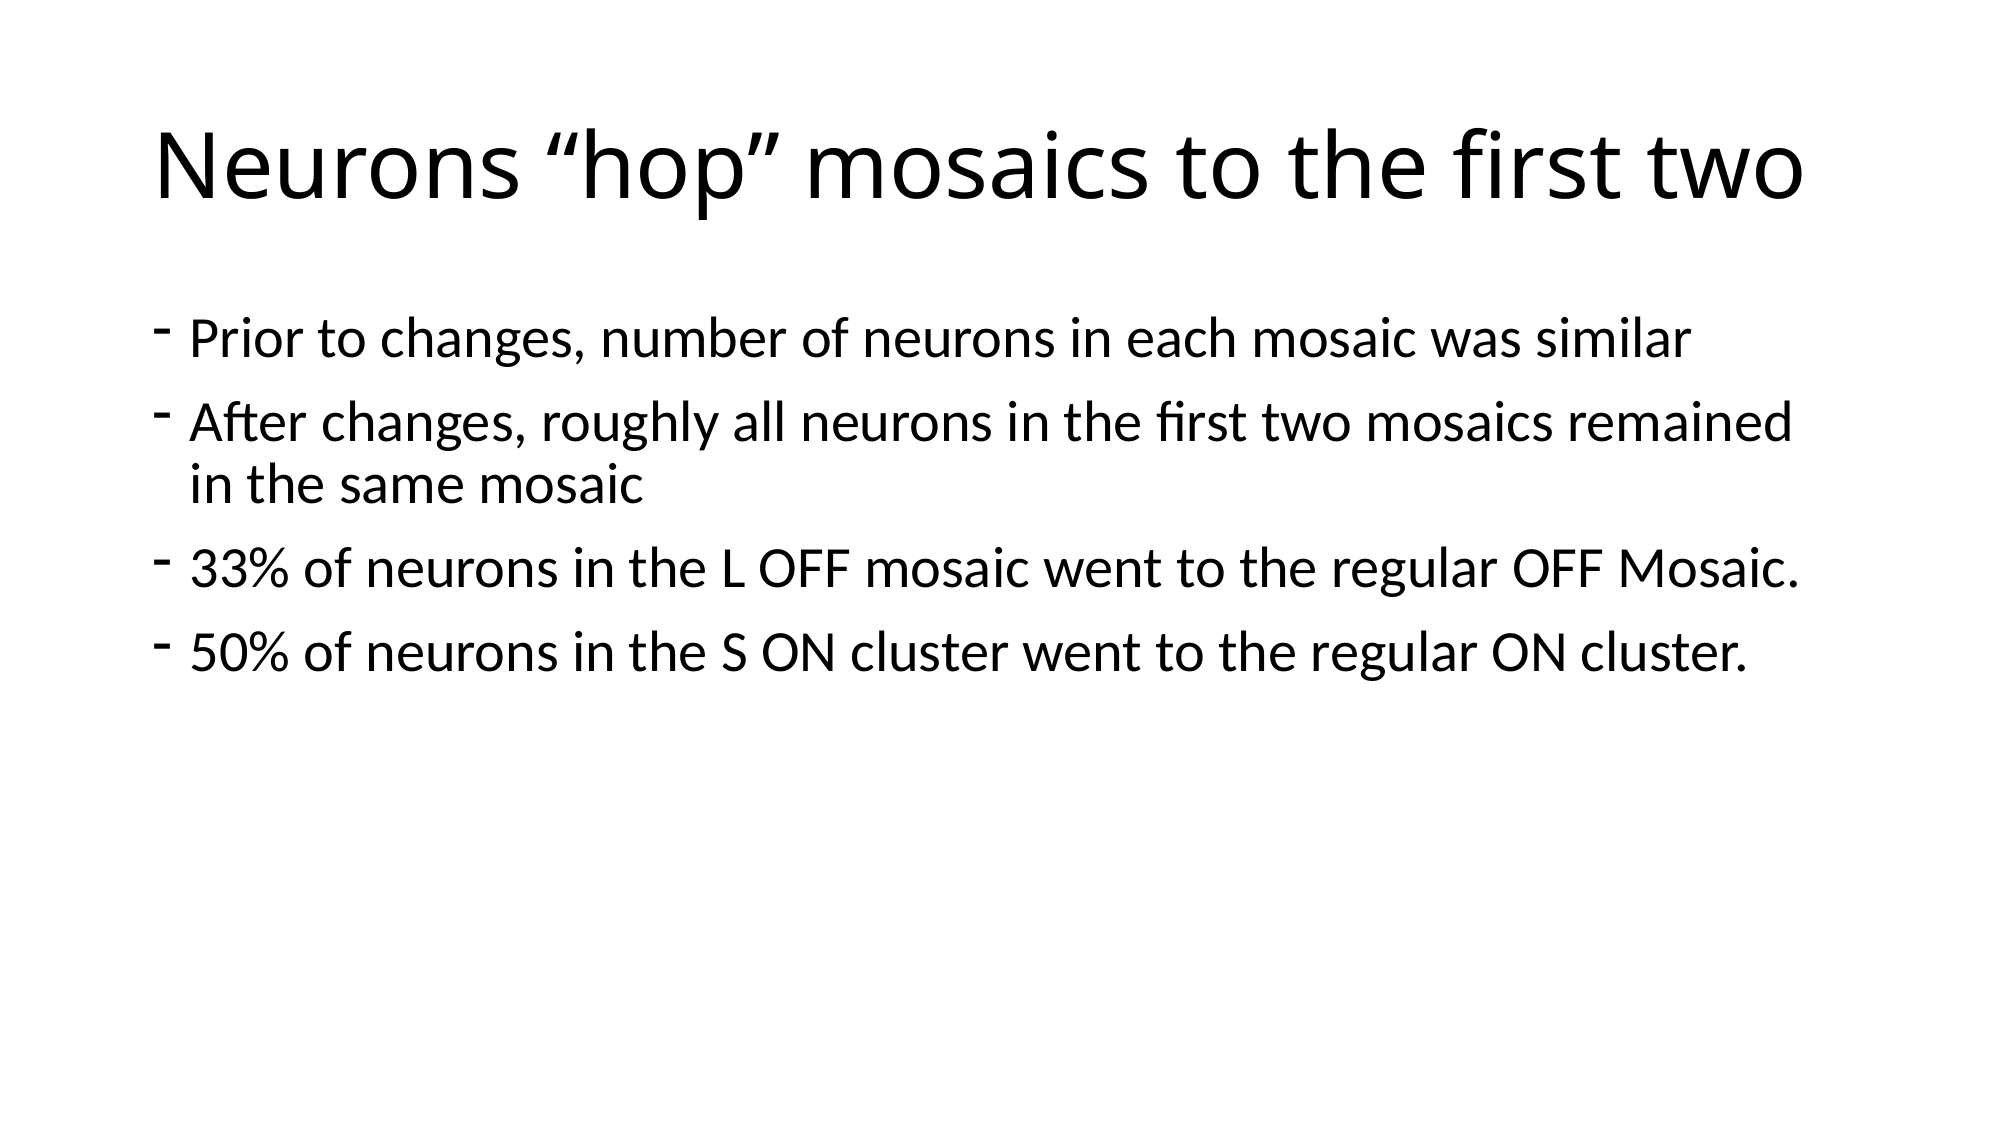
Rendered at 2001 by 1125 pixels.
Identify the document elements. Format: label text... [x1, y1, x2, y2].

title Neurons “hop” mosaics to the first two [137, 59, 1863, 278]
list Prior to changes, number of neurons in each mosaic was similar After changes, roughly all neurons in the first two mosaics remained in the same mosaic 33% of neurons in the L OFF mosaic went to the regular OFF Mosaic. 50% of neurons in the S ON cluster went to the regular ON cluster. [137, 299, 1863, 1014]
